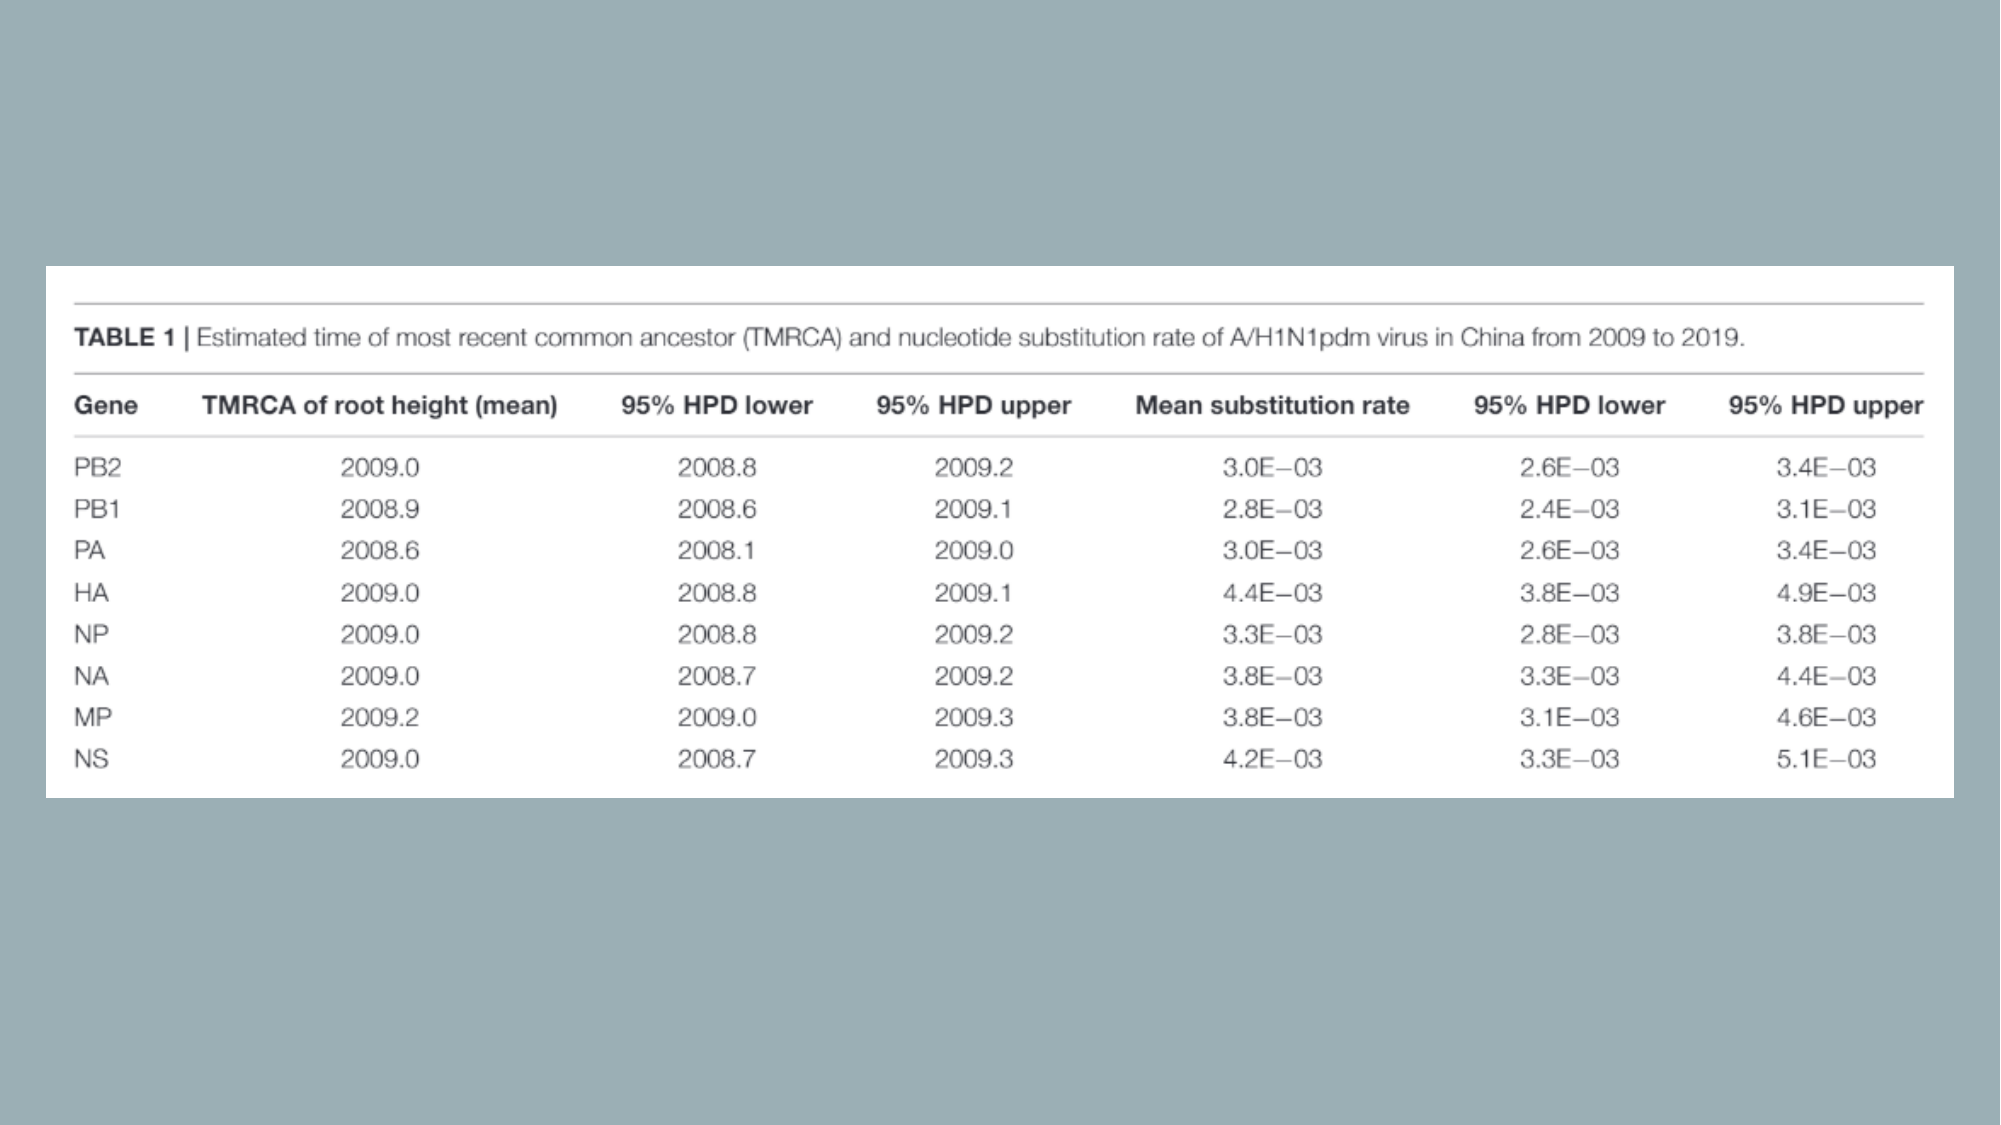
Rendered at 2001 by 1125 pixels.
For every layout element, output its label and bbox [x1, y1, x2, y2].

list [46, 266, 1954, 798]
